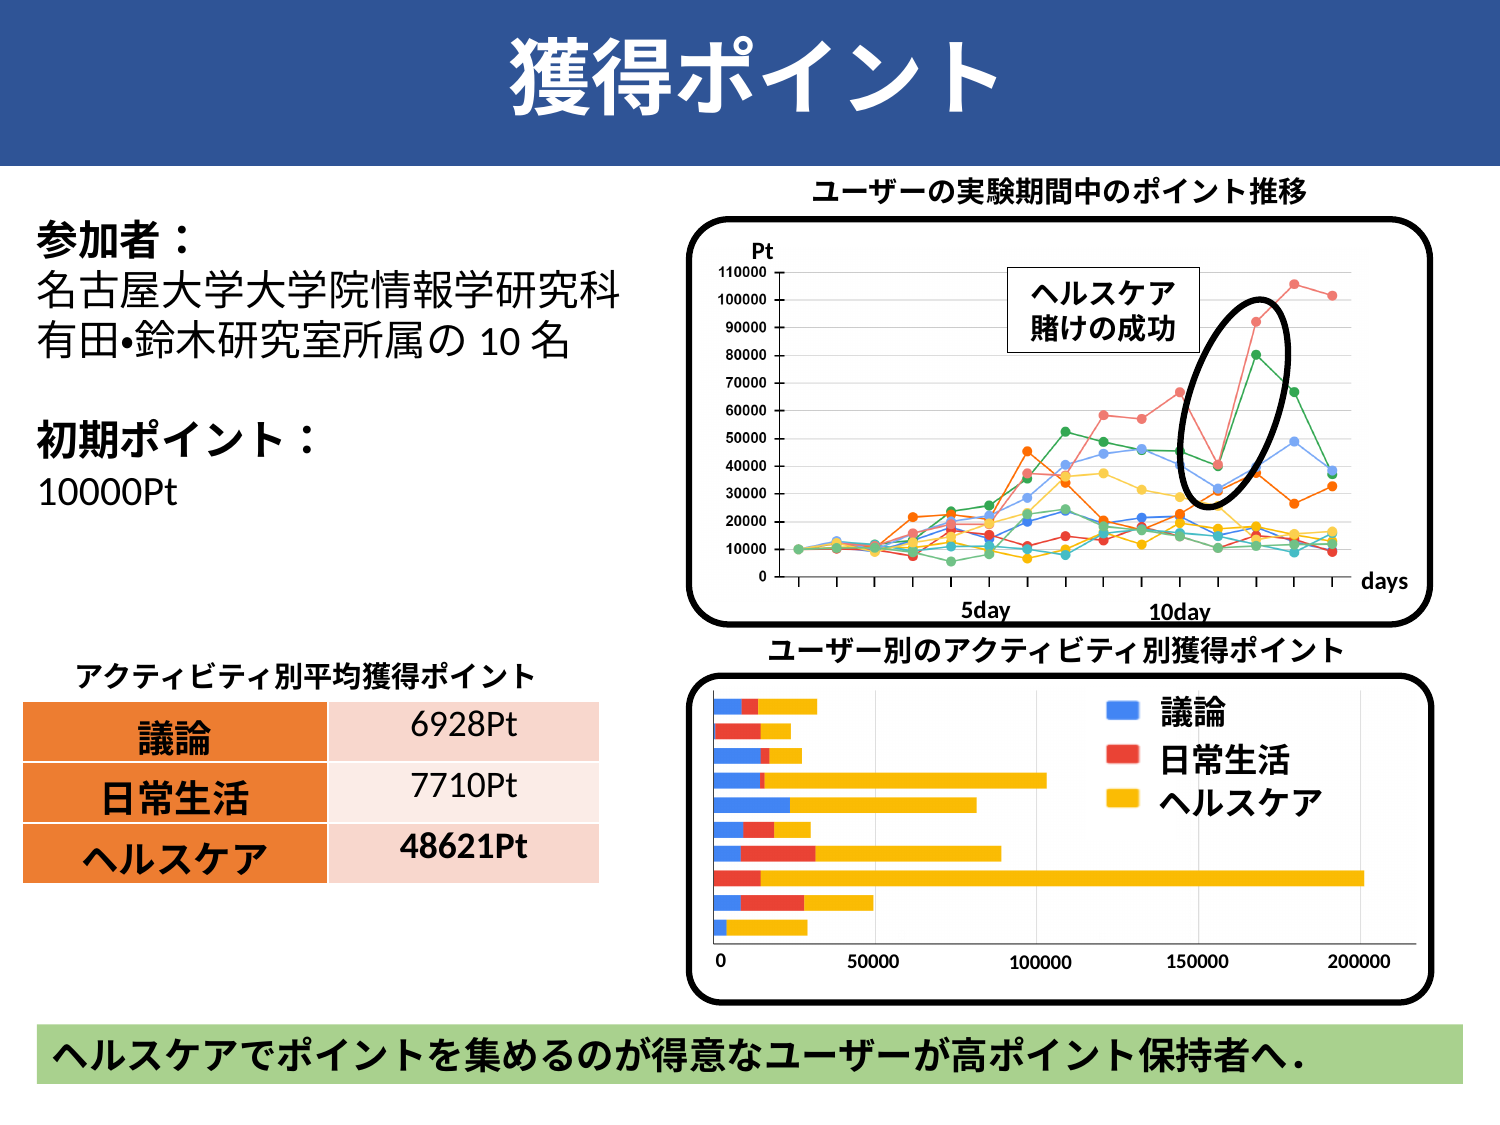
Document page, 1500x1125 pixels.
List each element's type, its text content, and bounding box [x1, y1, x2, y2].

text_box ヘルスケアでポイントを集めるのが得意なユーザーが高ポイント保持者へ． [36, 1024, 1463, 1084]
text_box 獲得ポイント [0, 0, 1500, 166]
table_cell 日常生活 [23, 763, 327, 822]
table_cell 48621Pt [329, 824, 599, 883]
text_box ユーザー別のアクティビティ別獲得ポイント [689, 631, 1426, 675]
table_header 6928Pt [329, 702, 599, 761]
table_cell 7710Pt [329, 763, 599, 822]
table_header 議論 [23, 702, 327, 761]
table_cell ヘルスケア [23, 824, 327, 883]
text_box アクティビティ別平均獲得ポイント [21, 650, 591, 701]
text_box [688, 675, 1432, 1003]
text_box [688, 165, 1430, 631]
text_box 参加者： 名古屋大学大学院情報学研究科 有田・鈴木研究室所属の10名 初期ポイント： 10000Pt [21, 206, 652, 522]
